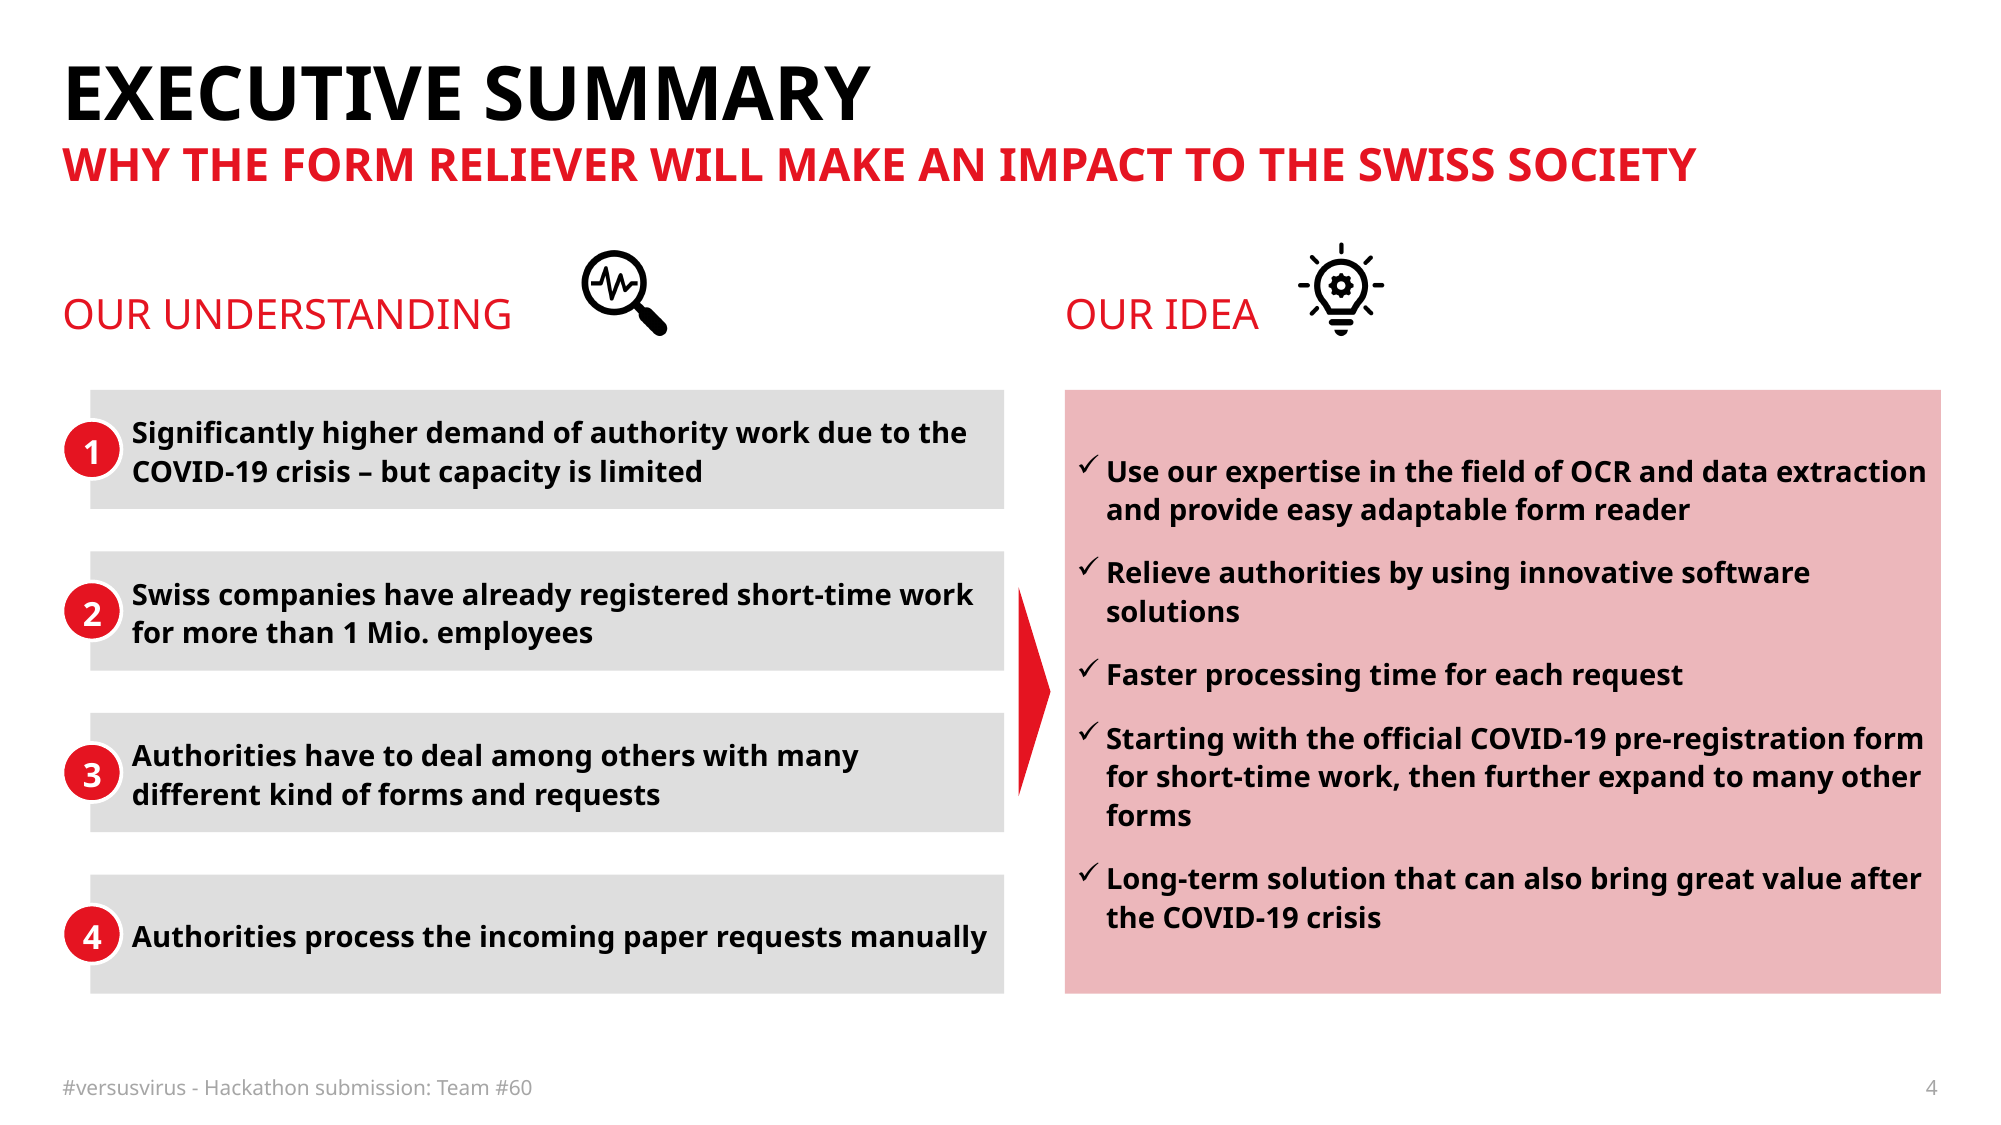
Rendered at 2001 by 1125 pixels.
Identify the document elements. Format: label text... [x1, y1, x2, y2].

title Executive Summary [62, 62, 1938, 137]
slide_number 4 [1887, 1069, 1938, 1104]
text_box 3 [62, 742, 122, 803]
text_box 4 [62, 904, 122, 964]
text_box OUR UNDERSTANDING [62, 298, 977, 350]
text_box Use our expertise in the field of OCR and data extraction and provide easy adaptable form reader Relieve authorities by using innovative software solutions Faster processing time for each request Starting with the official COVID-19 pre-registration form for short-time work, then further expand to many other forms Long-term solution that can also bring great value after the COVID-19 crisis [1064, 389, 1941, 994]
text_box Authorities have to deal among others with many different kind of forms and requests [90, 712, 1005, 833]
text_box OUR IDEA [1064, 298, 1938, 350]
text_box 1 [62, 419, 122, 479]
text_box Why the form reliever will make an impact to the Swiss society [62, 145, 1938, 190]
text_box [1018, 587, 1051, 797]
text_box Authorities process the incoming paper requests manually [90, 874, 1005, 994]
text_box Swiss companies have already registered short-time work for more than 1 Mio. employees [90, 551, 1005, 671]
text_box 2 [62, 581, 122, 641]
text_box Significantly higher demand of authority work due to the COVID-19 crisis – but capacity is limited [90, 389, 1005, 509]
picture [1290, 238, 1394, 342]
picture [573, 241, 677, 345]
footer #versusvirus - Hackathon submission: Team #60 [62, 1069, 1000, 1104]
